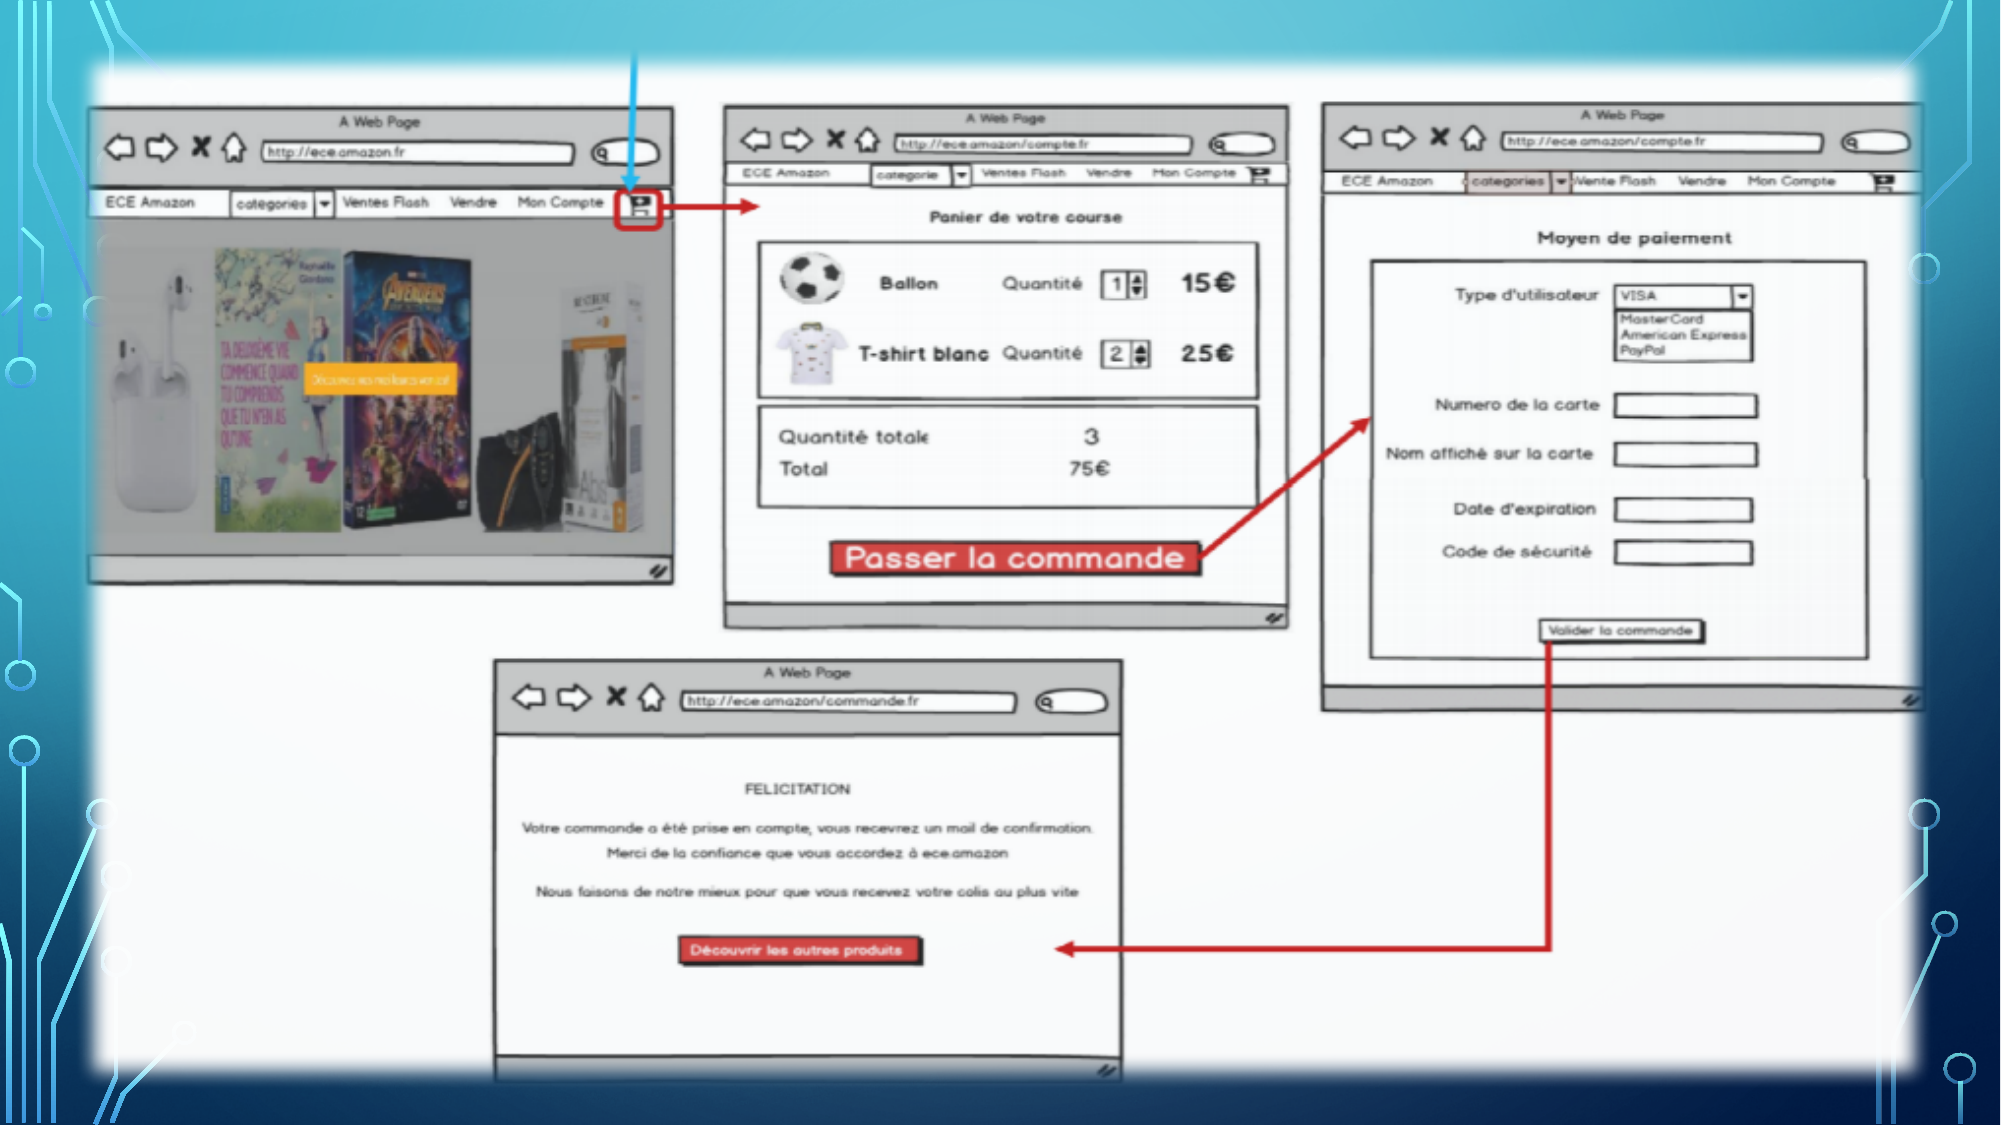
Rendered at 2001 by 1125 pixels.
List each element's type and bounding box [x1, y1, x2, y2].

list [76, 47, 1933, 1090]
